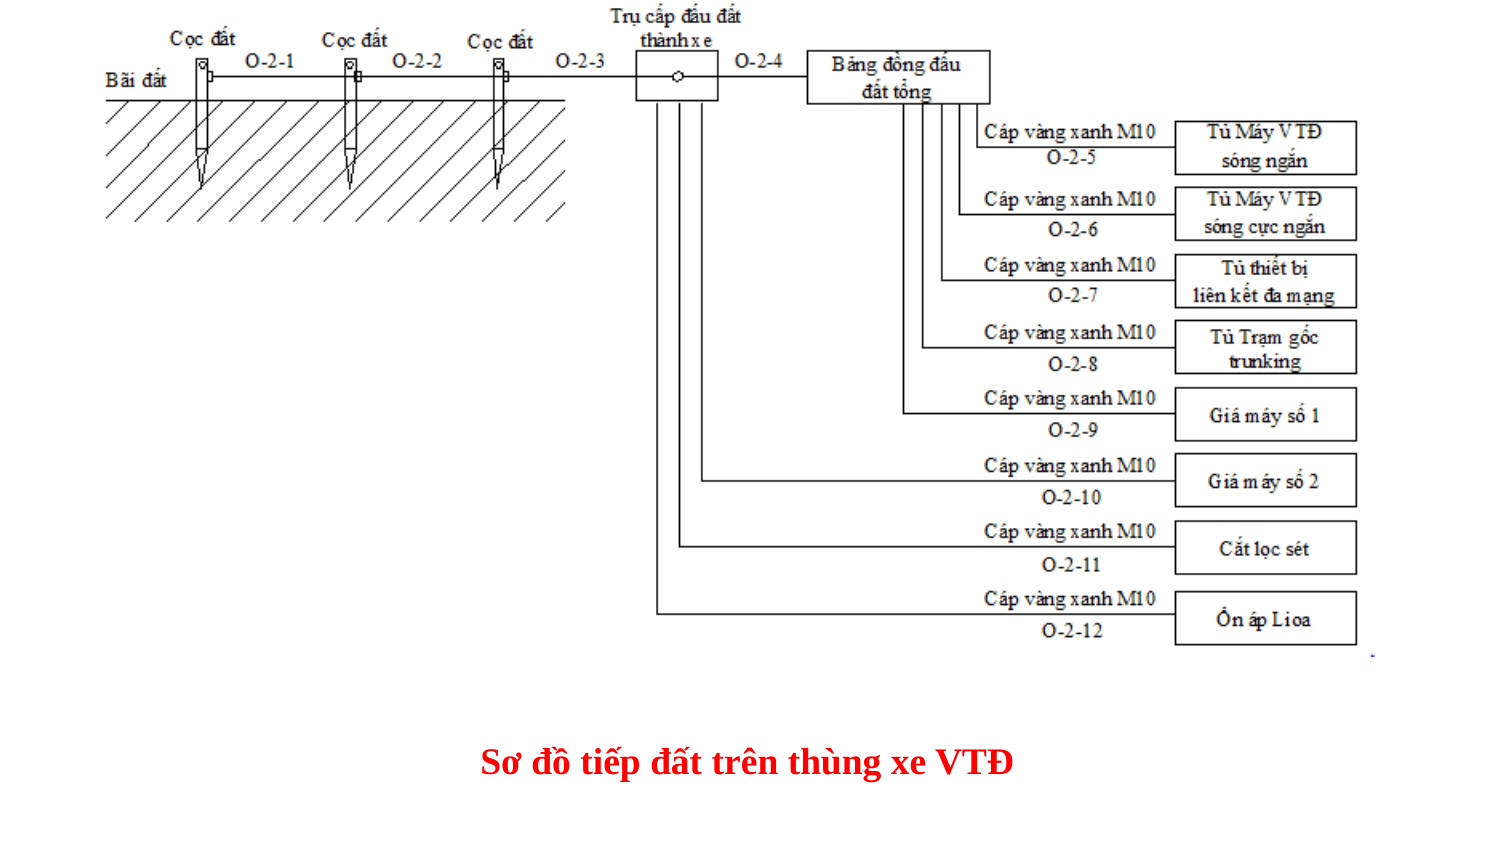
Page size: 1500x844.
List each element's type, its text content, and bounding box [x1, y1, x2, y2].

picture [87, 0, 1376, 657]
text_box Sơ đồ tiếp đất trên thùng xe VTĐ [312, 729, 1175, 790]
